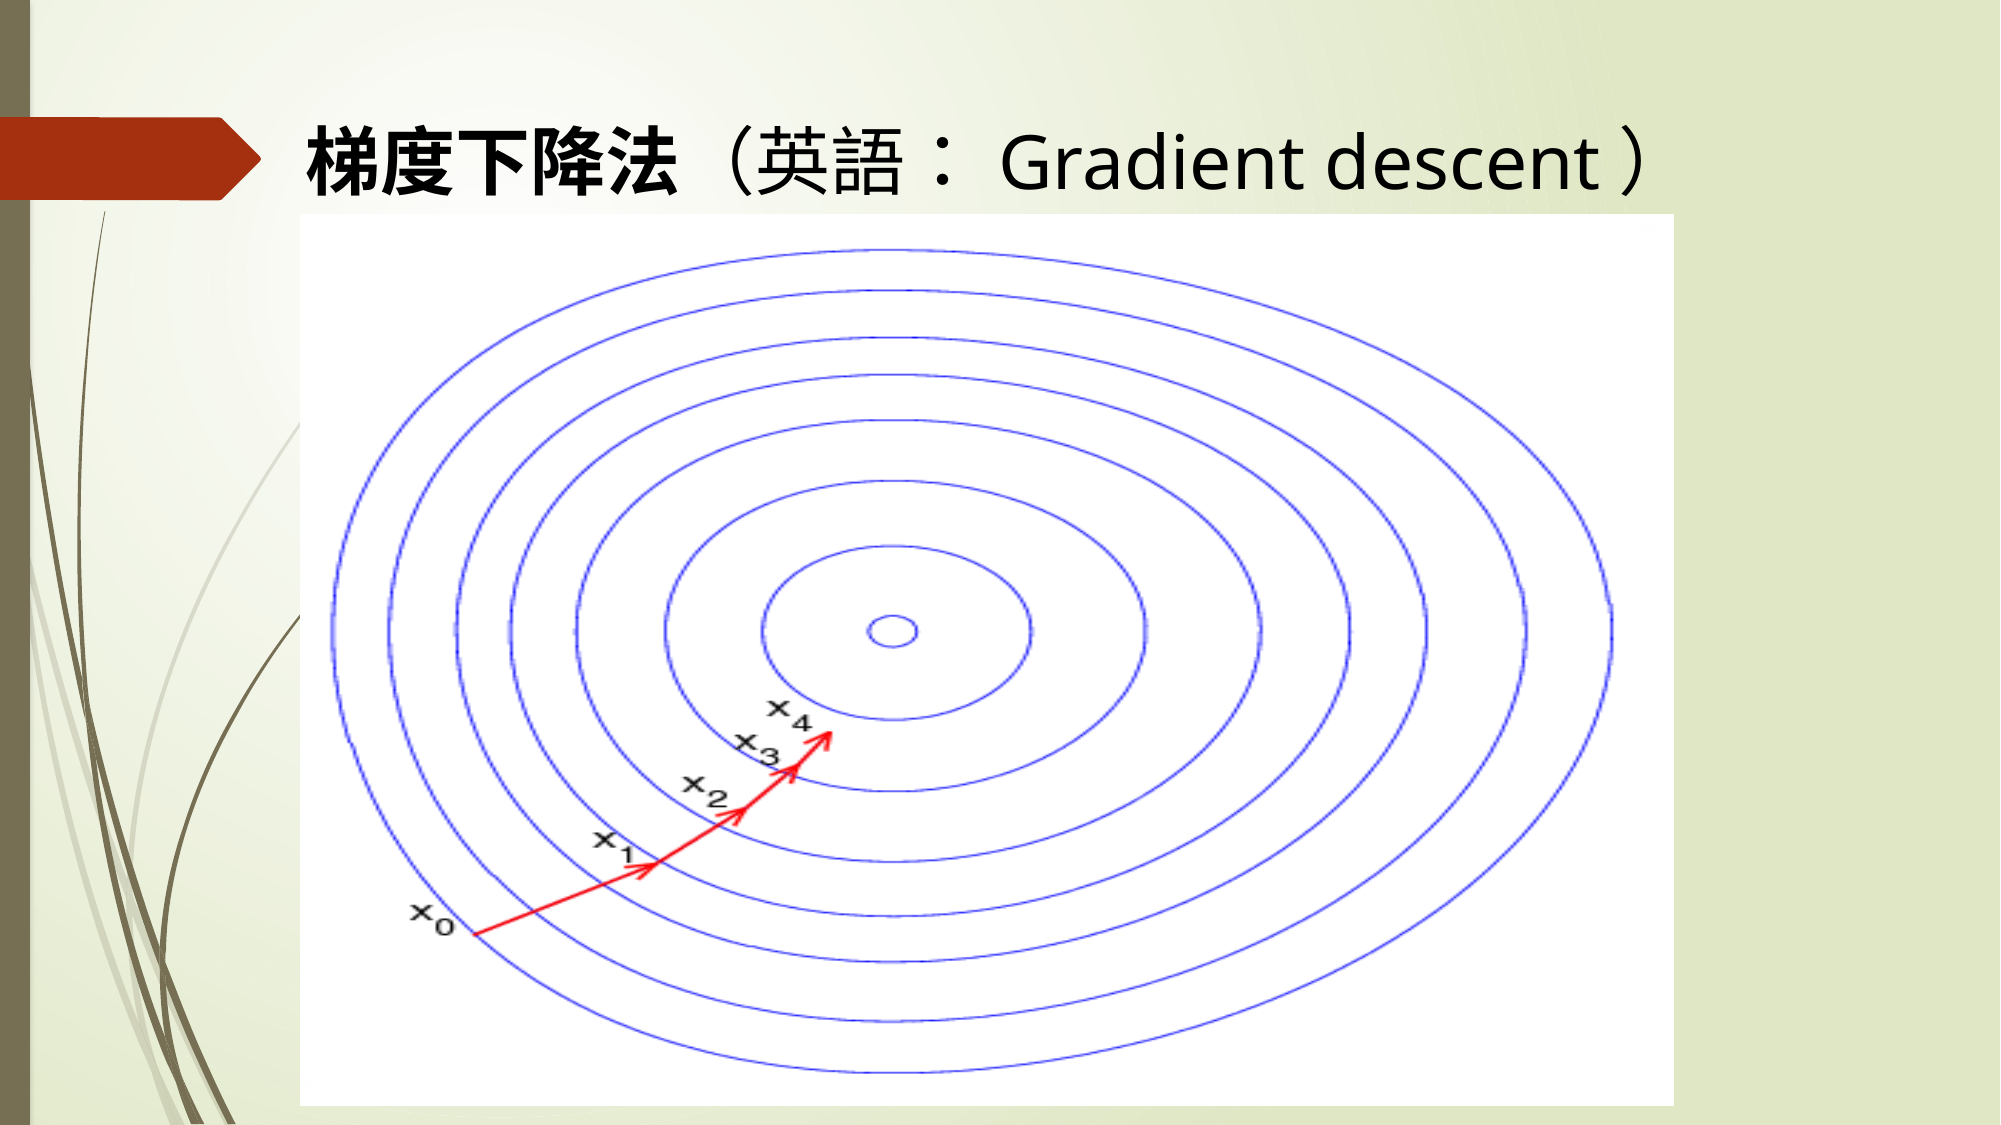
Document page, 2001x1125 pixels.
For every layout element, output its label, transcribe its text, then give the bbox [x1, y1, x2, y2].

picture [299, 214, 1674, 1106]
text_box 梯度下降法（英語：Gradient descent） [290, 106, 1709, 212]
